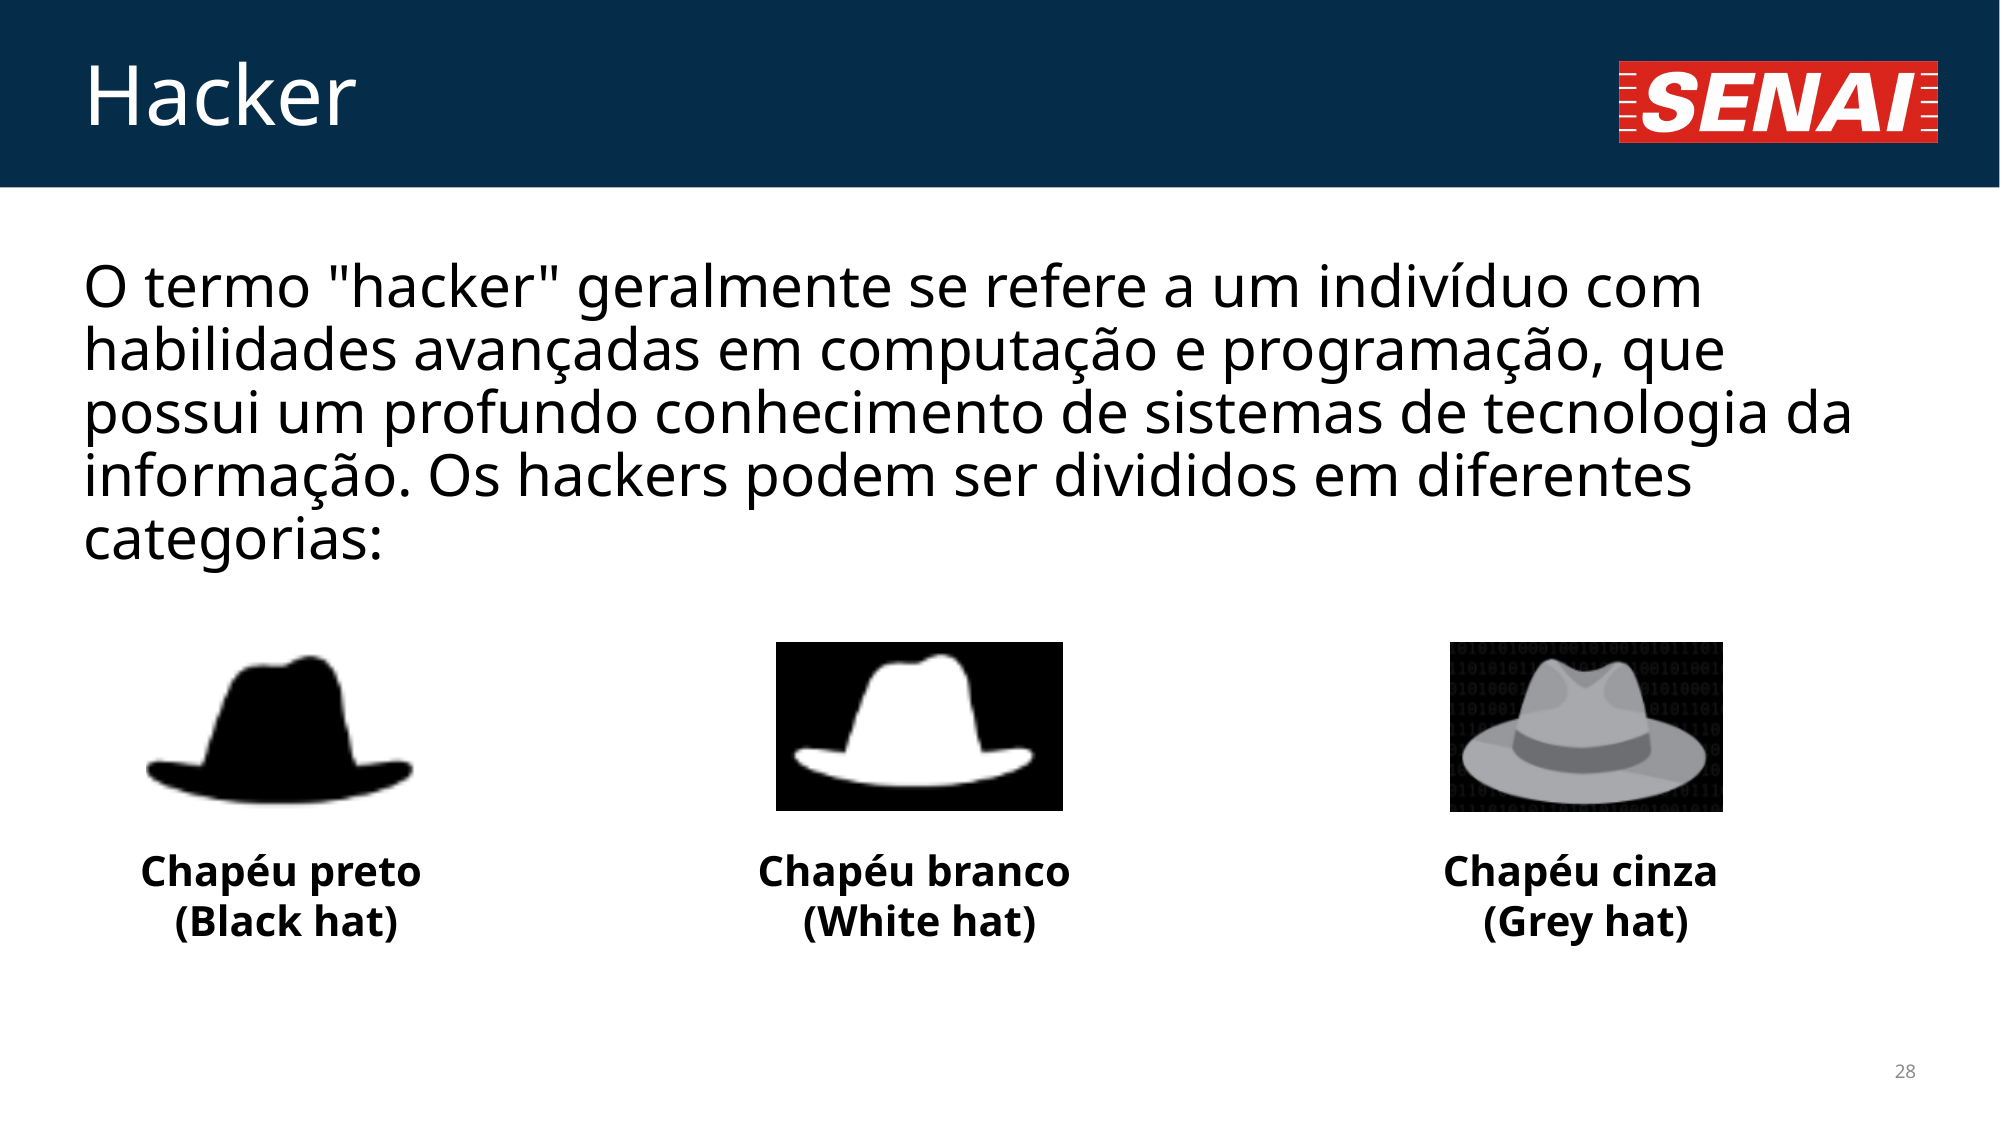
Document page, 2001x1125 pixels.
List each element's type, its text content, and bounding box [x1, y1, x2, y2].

picture [146, 642, 433, 824]
picture [776, 642, 1063, 811]
text_box Chapéu cinza (Grey hat) [1409, 836, 1764, 952]
text_box Chapéu preto (Black hat) [109, 836, 464, 952]
text_box Chapéu branco (White hat) [742, 836, 1097, 952]
title Hacker [68, 59, 1551, 138]
picture [1619, 61, 1938, 143]
text_box O termo "hacker" geralmente se refere a um indivíduo com habilidades avançadas em computação e programação, que possui um profundo conhecimento de sistemas de tecnologia da informação. Os hackers podem ser divididos em diferentes categorias: [68, 250, 1884, 524]
picture [1450, 642, 1723, 812]
slide_number 28 [1481, 1042, 1932, 1103]
